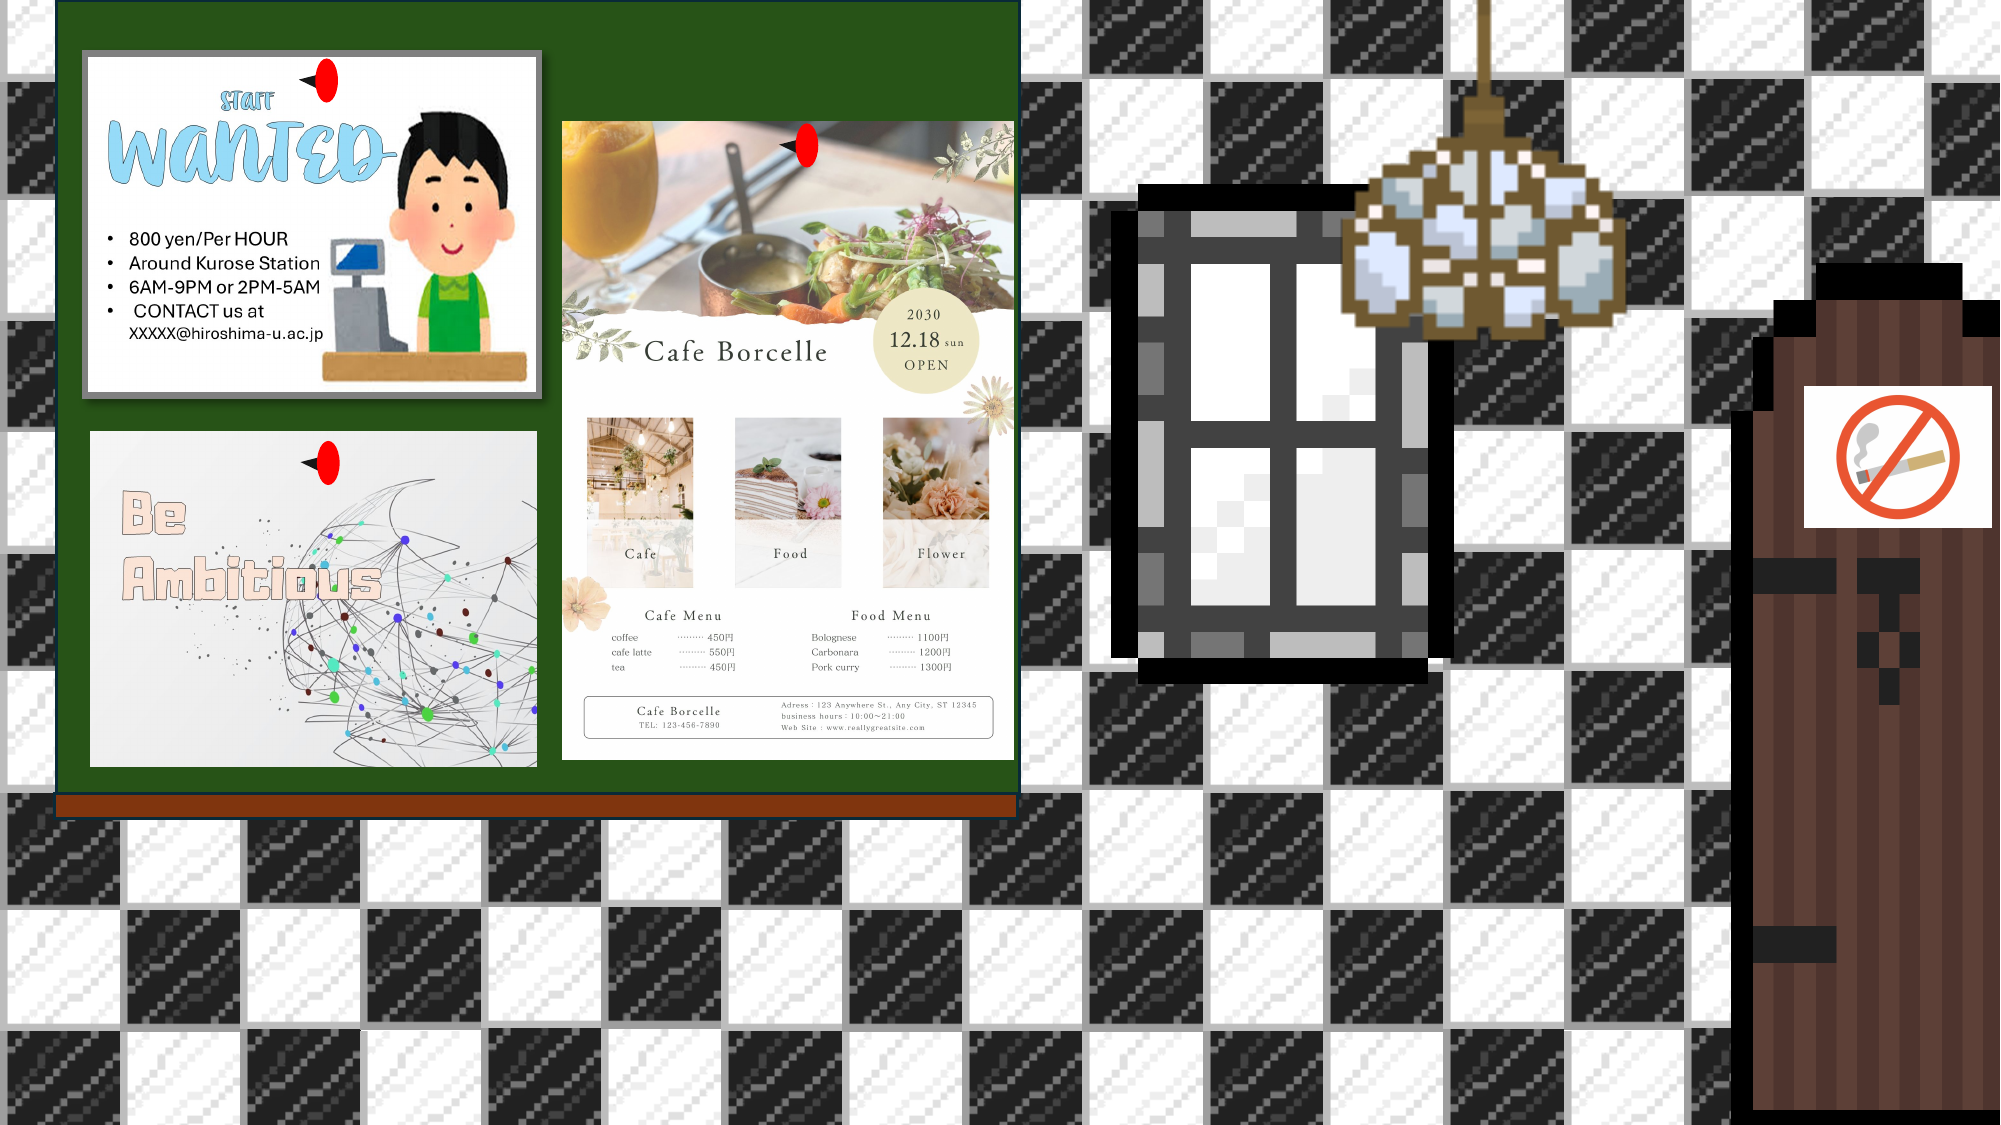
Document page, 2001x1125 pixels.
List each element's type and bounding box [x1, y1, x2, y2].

text_box [299, 57, 339, 104]
text_box [301, 440, 341, 486]
text_box [779, 122, 819, 169]
picture [0, 0, 2000, 1125]
